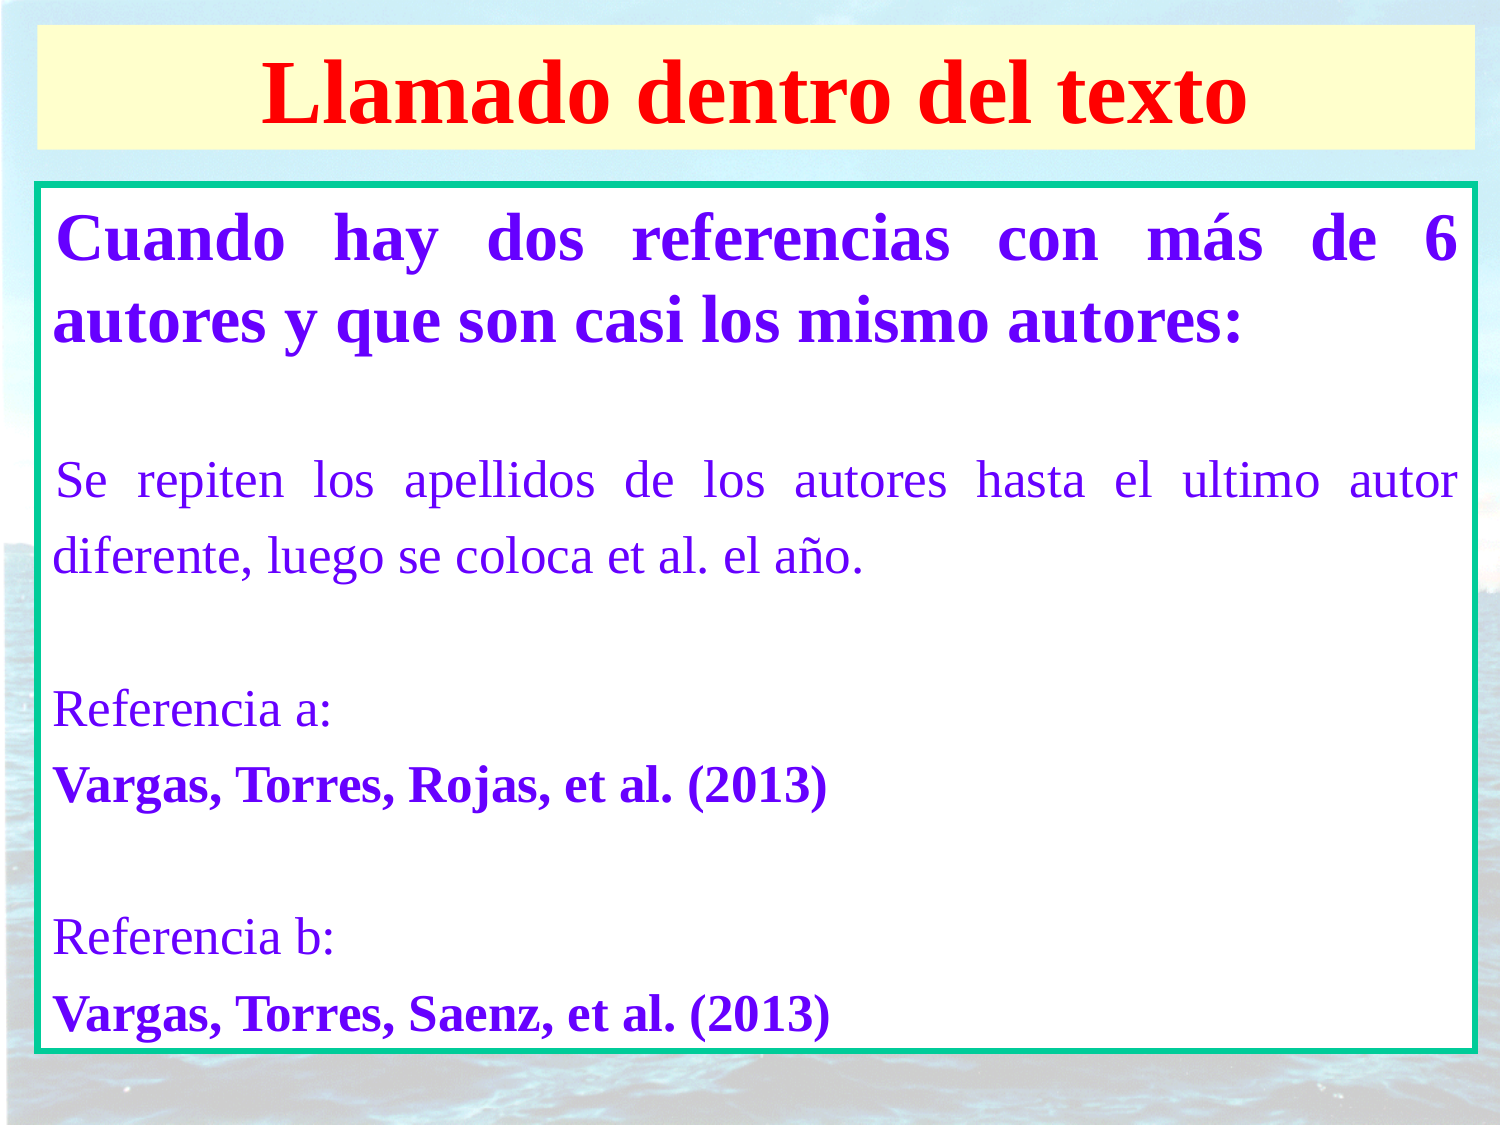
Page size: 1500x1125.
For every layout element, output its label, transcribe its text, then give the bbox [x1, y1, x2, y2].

picture [0, 0, 1500, 1125]
text_box Llamado dentro del texto [37, 24, 1475, 150]
text_box Cuando hay dos referencias con más de 6 autores y que son casi los mismo autores: Se repiten los apellidos de los autores hasta el ultimo autor diferente, luego se coloca et al. el año. Referencia a: Vargas, Torres, Rojas, et al. (2013) Referencia b: Vargas, Torres, Saenz, et al. (2013) [37, 184, 1475, 1052]
